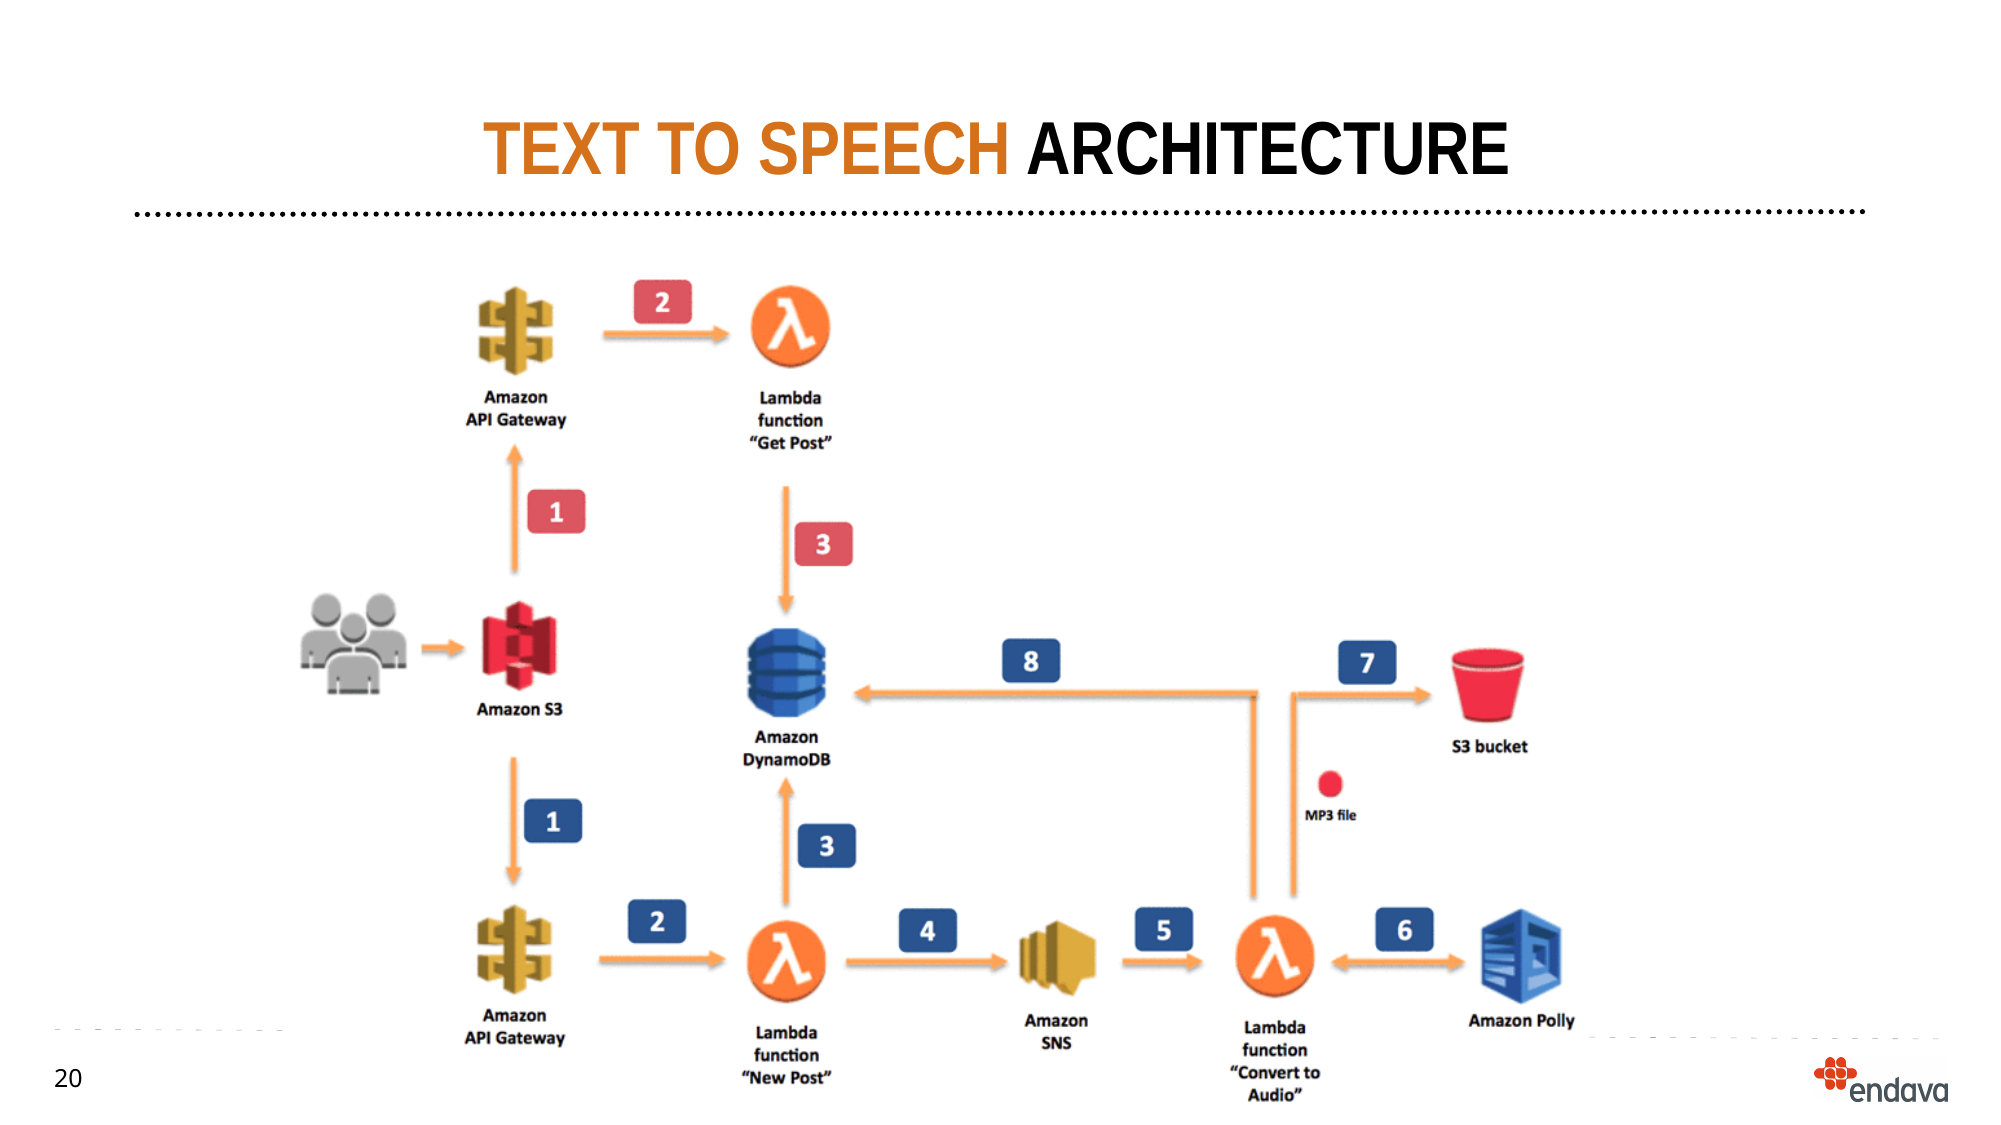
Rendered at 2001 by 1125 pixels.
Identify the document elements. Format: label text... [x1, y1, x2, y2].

picture [1814, 1057, 1948, 1102]
picture [284, 254, 1579, 1125]
text_box text to speech architecture [198, 26, 1812, 195]
